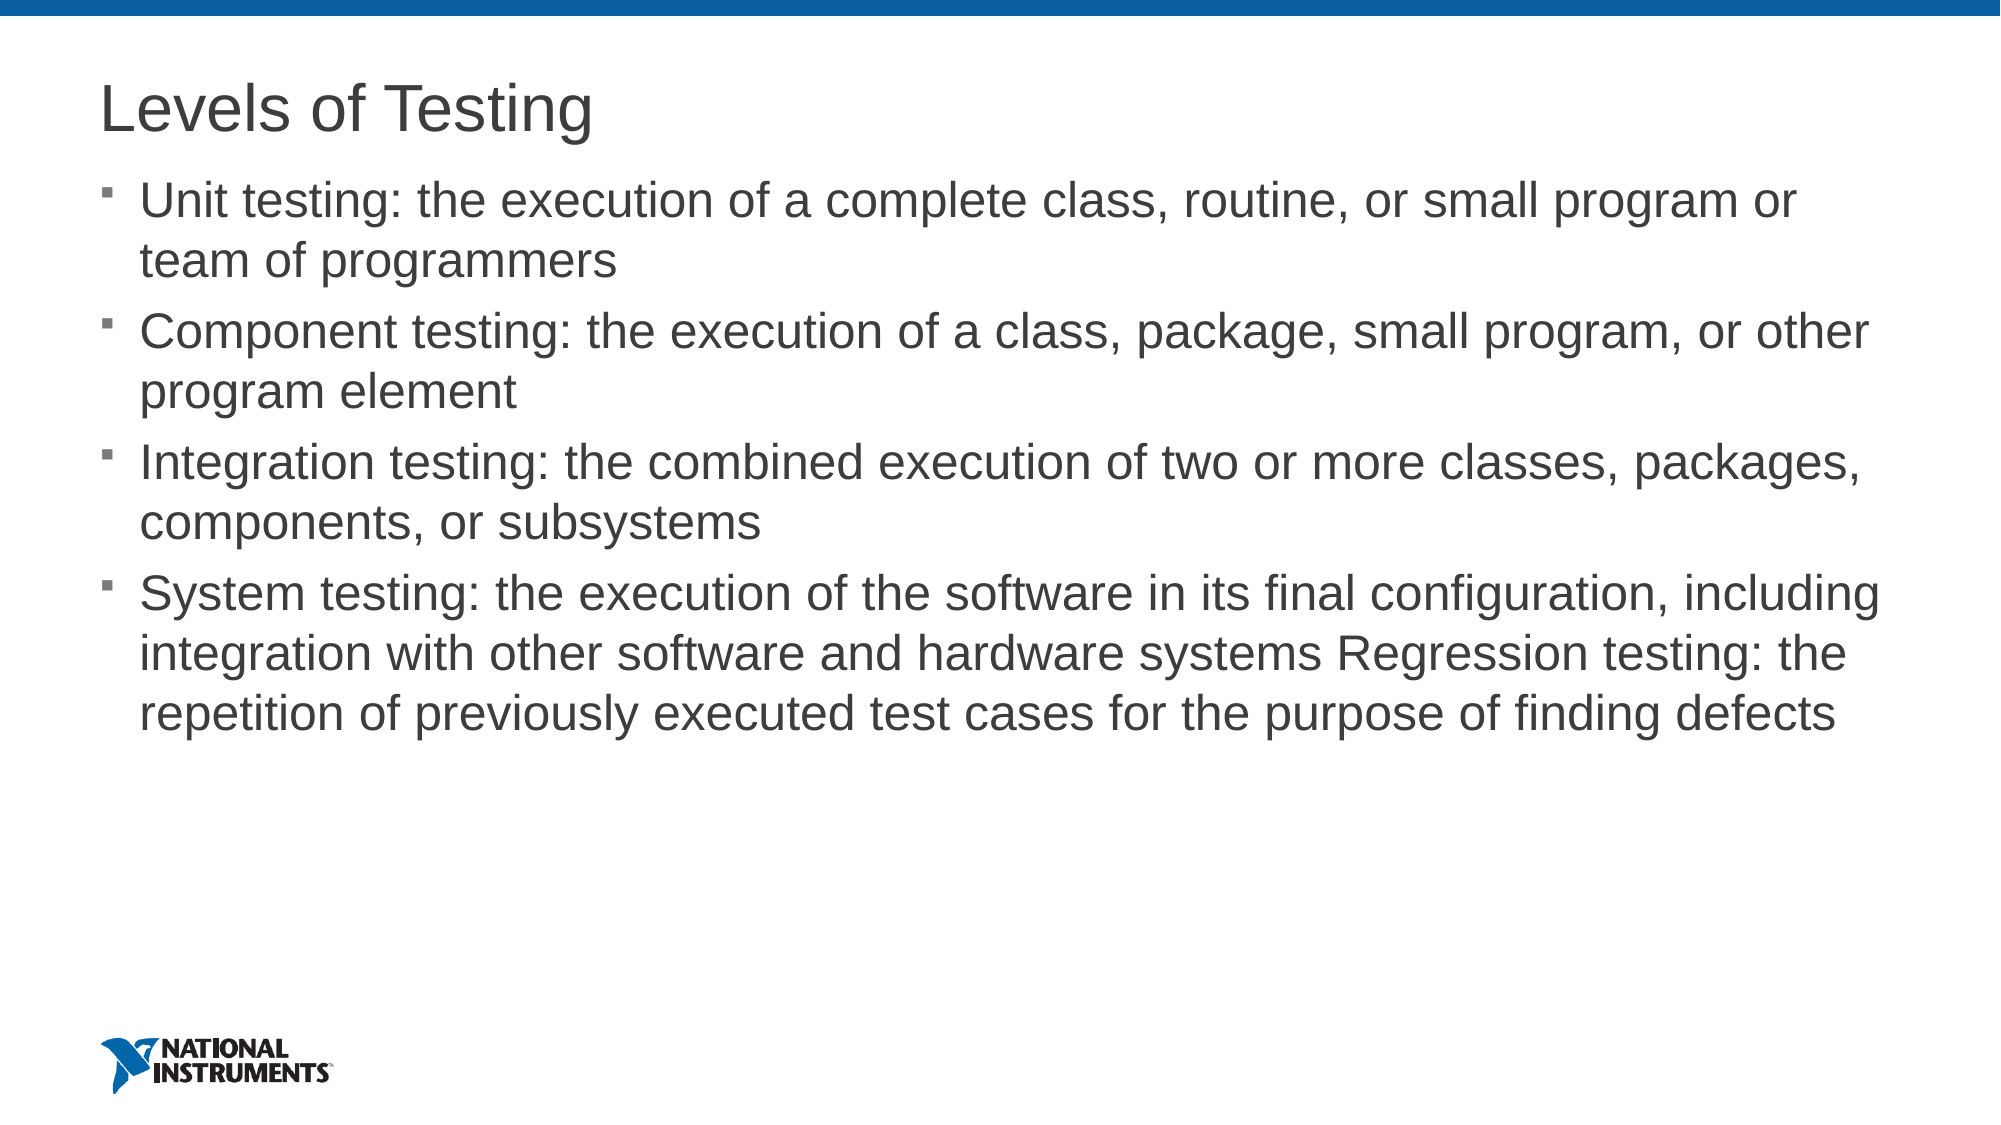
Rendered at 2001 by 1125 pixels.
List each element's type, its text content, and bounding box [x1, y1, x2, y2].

list Unit testing: the execution of a complete class, routine, or small program or team of programmers Component testing: the execution of a class, package, small program, or other program element Integration testing: the combined execution of two or more classes, packages, components, or subsystems System testing: the execution of the software in its ﬁnal conﬁguration, including integration with other software and hardware systems Regression testing: the repetition of previously executed test cases for the purpose of ﬁnding defects [99, 159, 1900, 964]
title Levels of Testing [99, 60, 1900, 159]
